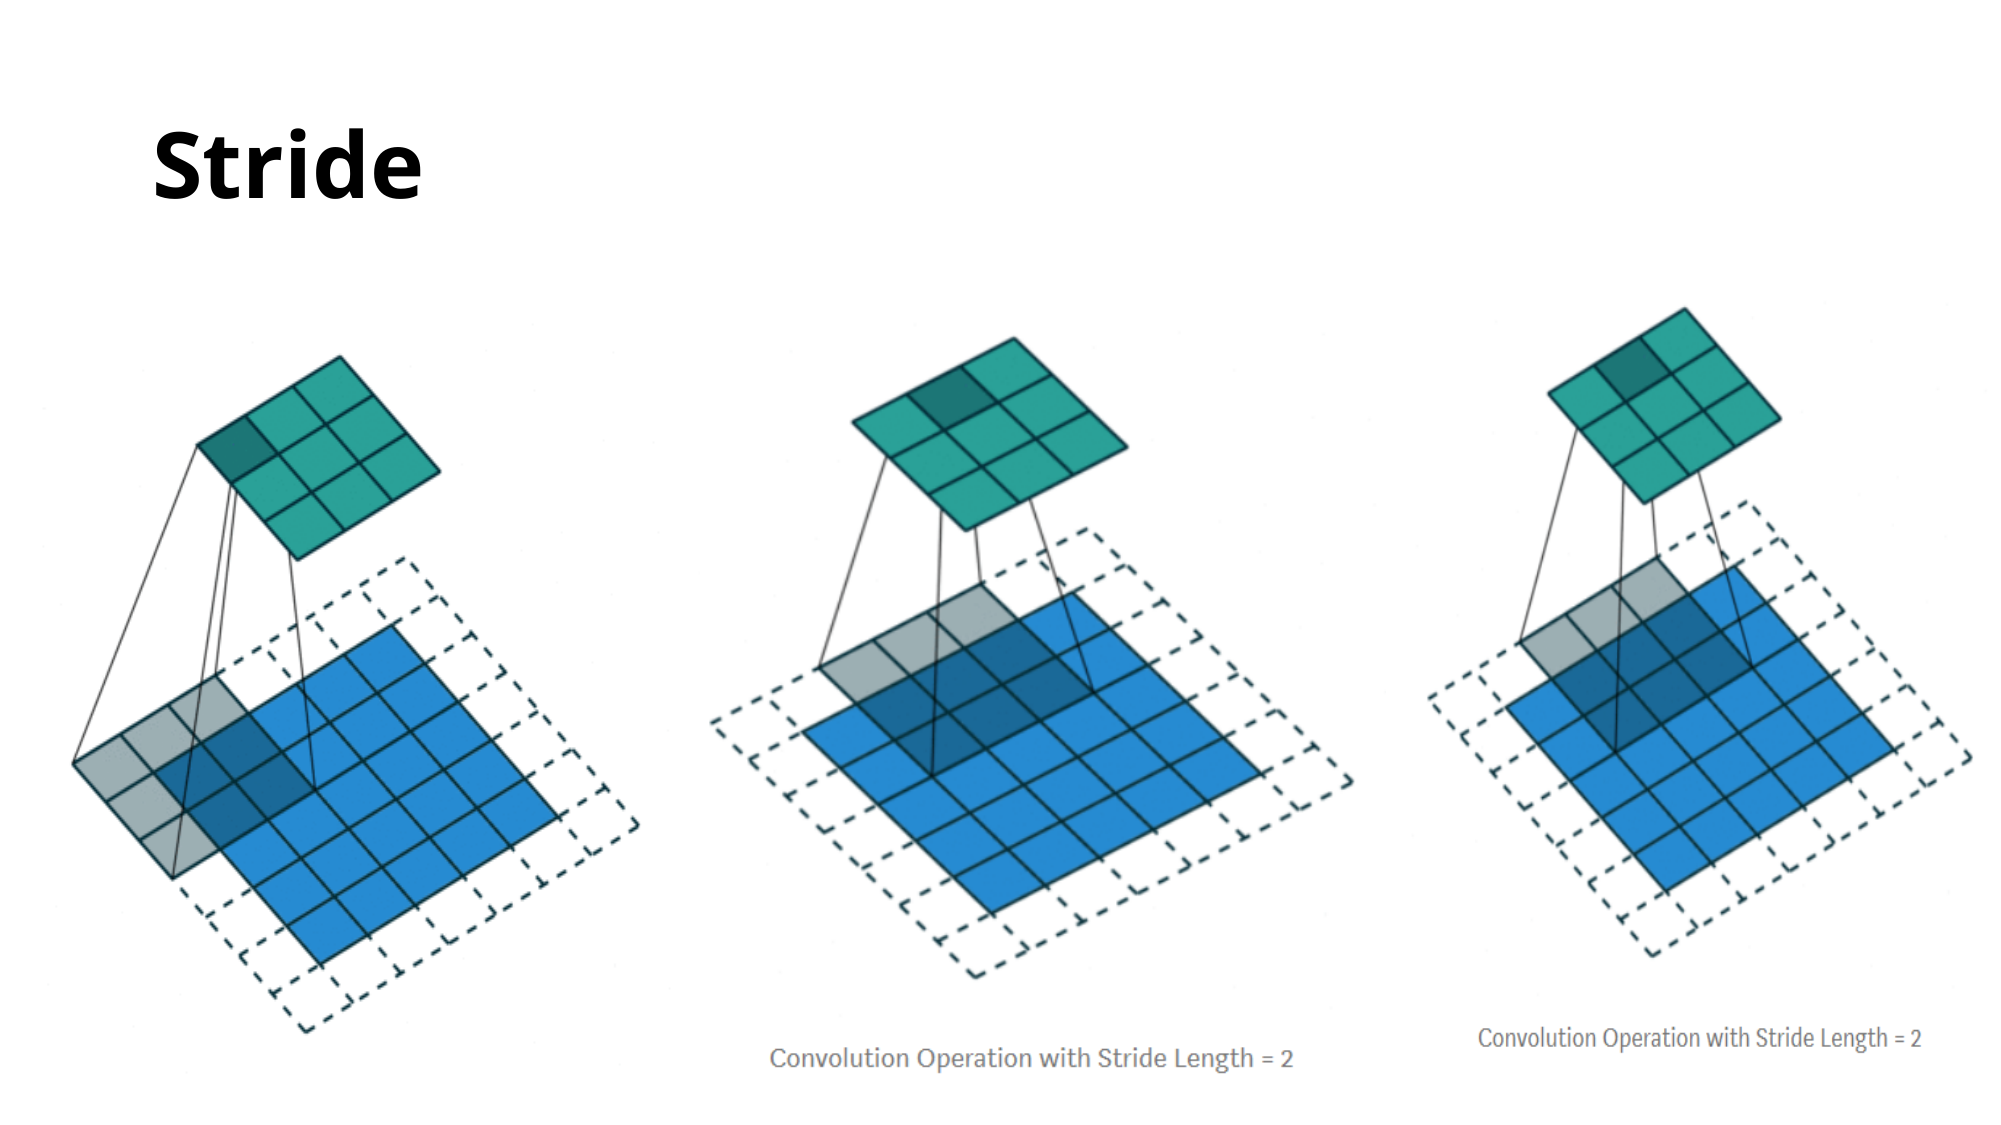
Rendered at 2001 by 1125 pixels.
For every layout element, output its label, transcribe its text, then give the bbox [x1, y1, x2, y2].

picture [1411, 298, 1988, 1076]
picture [698, 314, 1386, 1114]
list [38, 314, 674, 1076]
title Stride [137, 59, 1863, 278]
